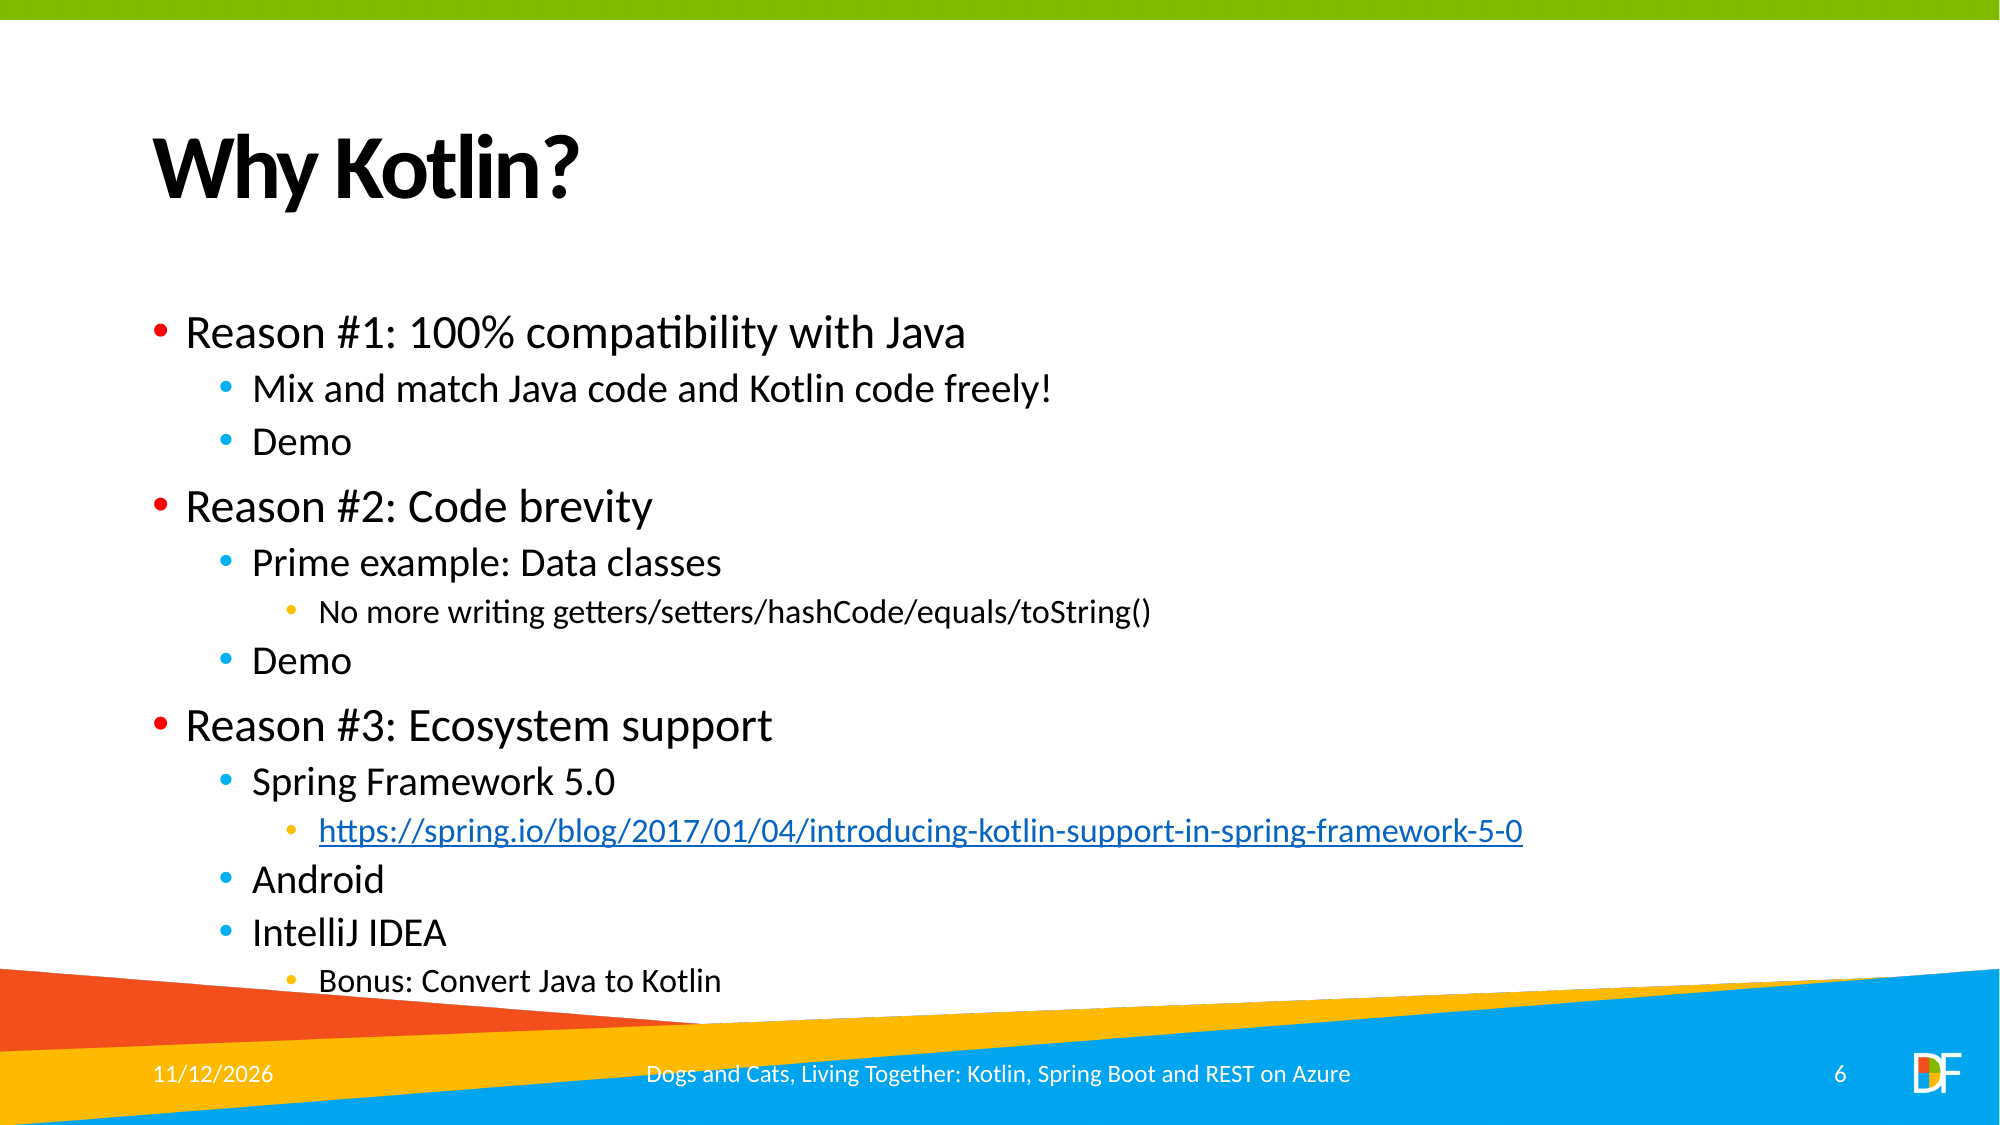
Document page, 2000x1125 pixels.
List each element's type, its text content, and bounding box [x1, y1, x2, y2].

slide_number 6 [1487, 1042, 1862, 1103]
picture [0, 0, 2000, 1125]
picture [1915, 1053, 1961, 1092]
title Why Kotlin? [137, 59, 1862, 278]
list Reason #1: 100% compatibility with Java Mix and match Java code and Kotlin code freely! Demo Reason #2: Code brevity Prime example: Data classes No more writing getters/setters/hashCode/equals/toString() Demo Reason #3: Ecosystem support Spring Framework 5.0 https://spring.io/blog/2017/01/04/introducing-kotlin-support-in-spring-framework-5-0 Android IntelliJ IDEA Bonus: Convert Java to Kotlin [137, 299, 1862, 1014]
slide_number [137, 1042, 513, 1103]
footer Dogs and Cats, Living Together: Kotlin, Spring Boot and REST on Azure [587, 1042, 1412, 1103]
